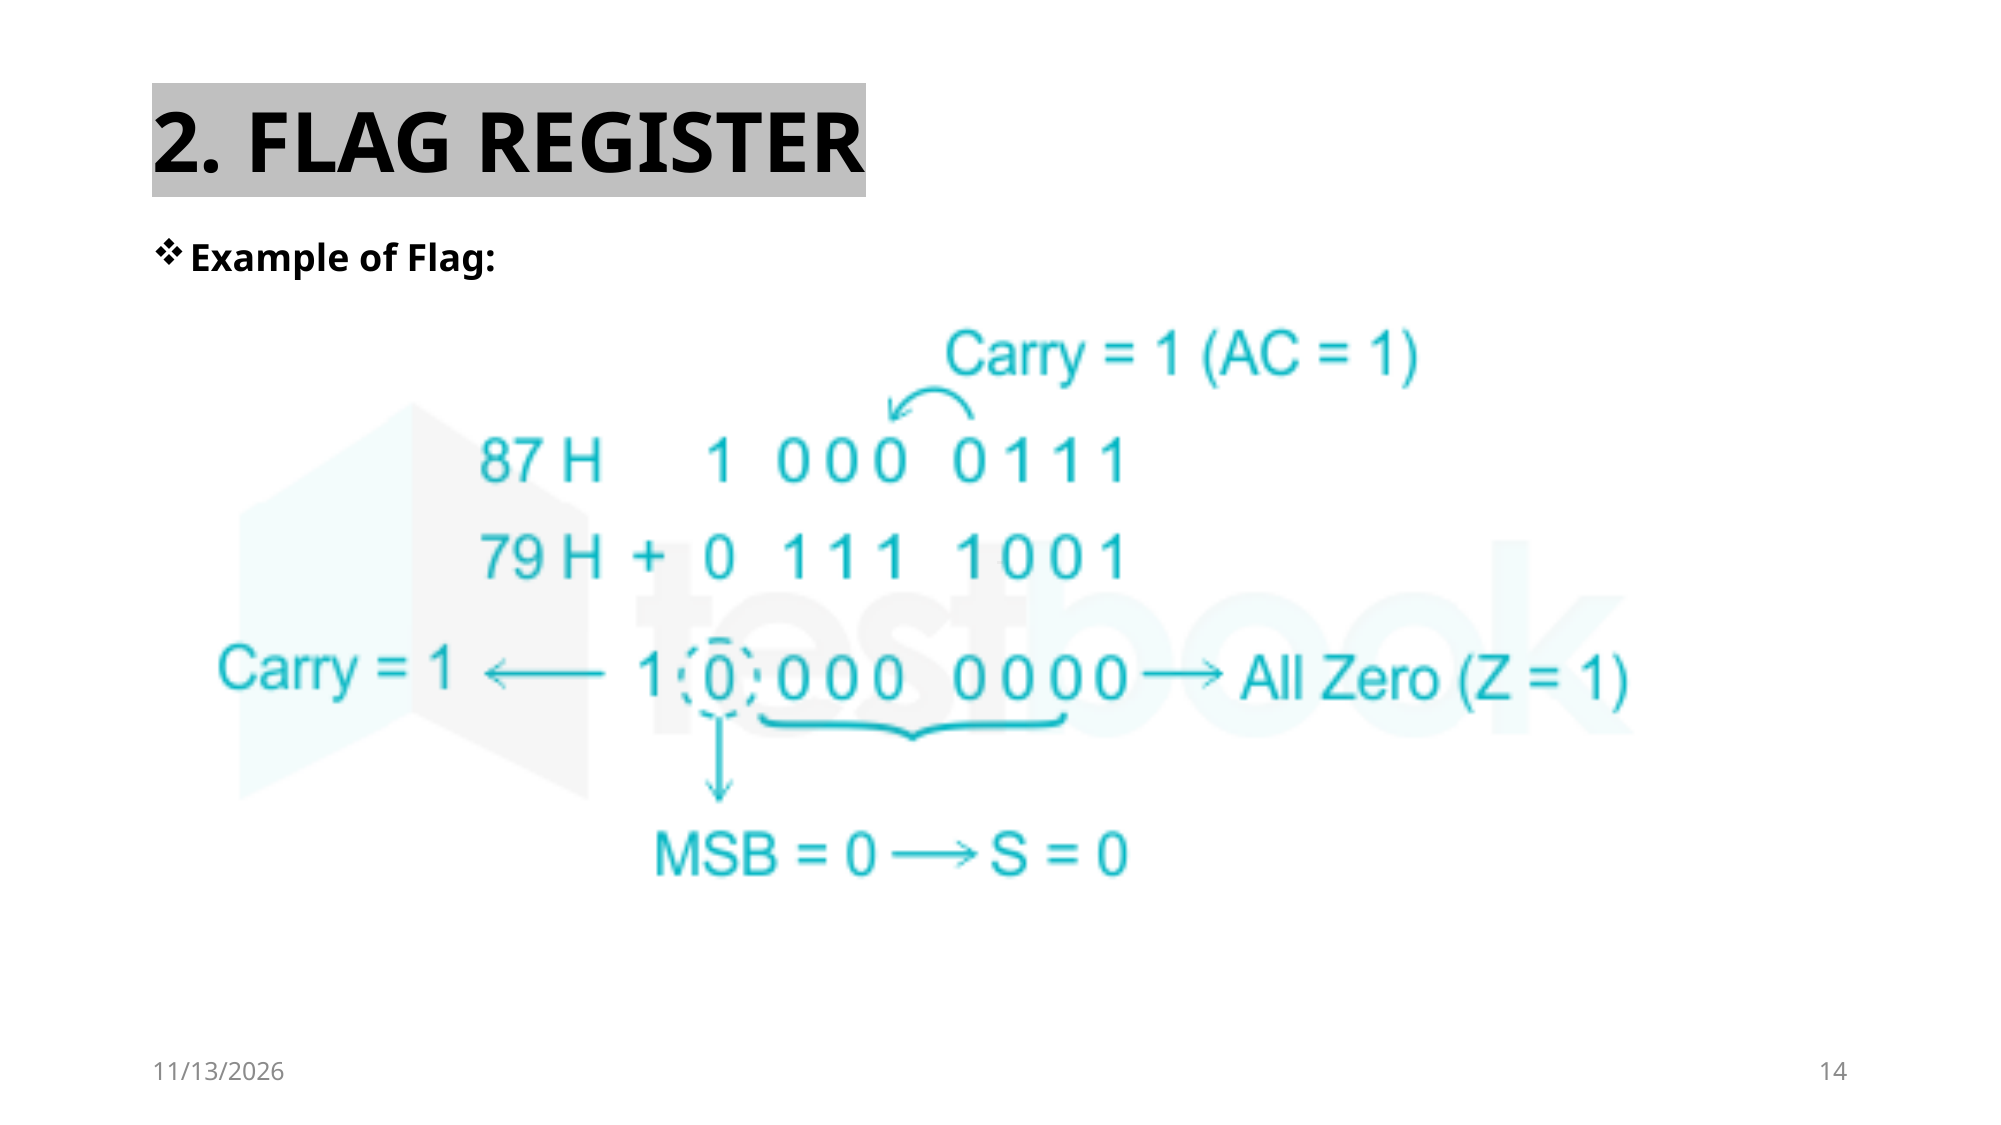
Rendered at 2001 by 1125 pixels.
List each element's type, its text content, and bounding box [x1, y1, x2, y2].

title 2. FLAG REGISTER [137, 59, 1119, 232]
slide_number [137, 1042, 588, 1103]
list Example of Flag: [137, 231, 665, 354]
picture [210, 314, 1638, 894]
slide_number 14 [1412, 1042, 1863, 1103]
